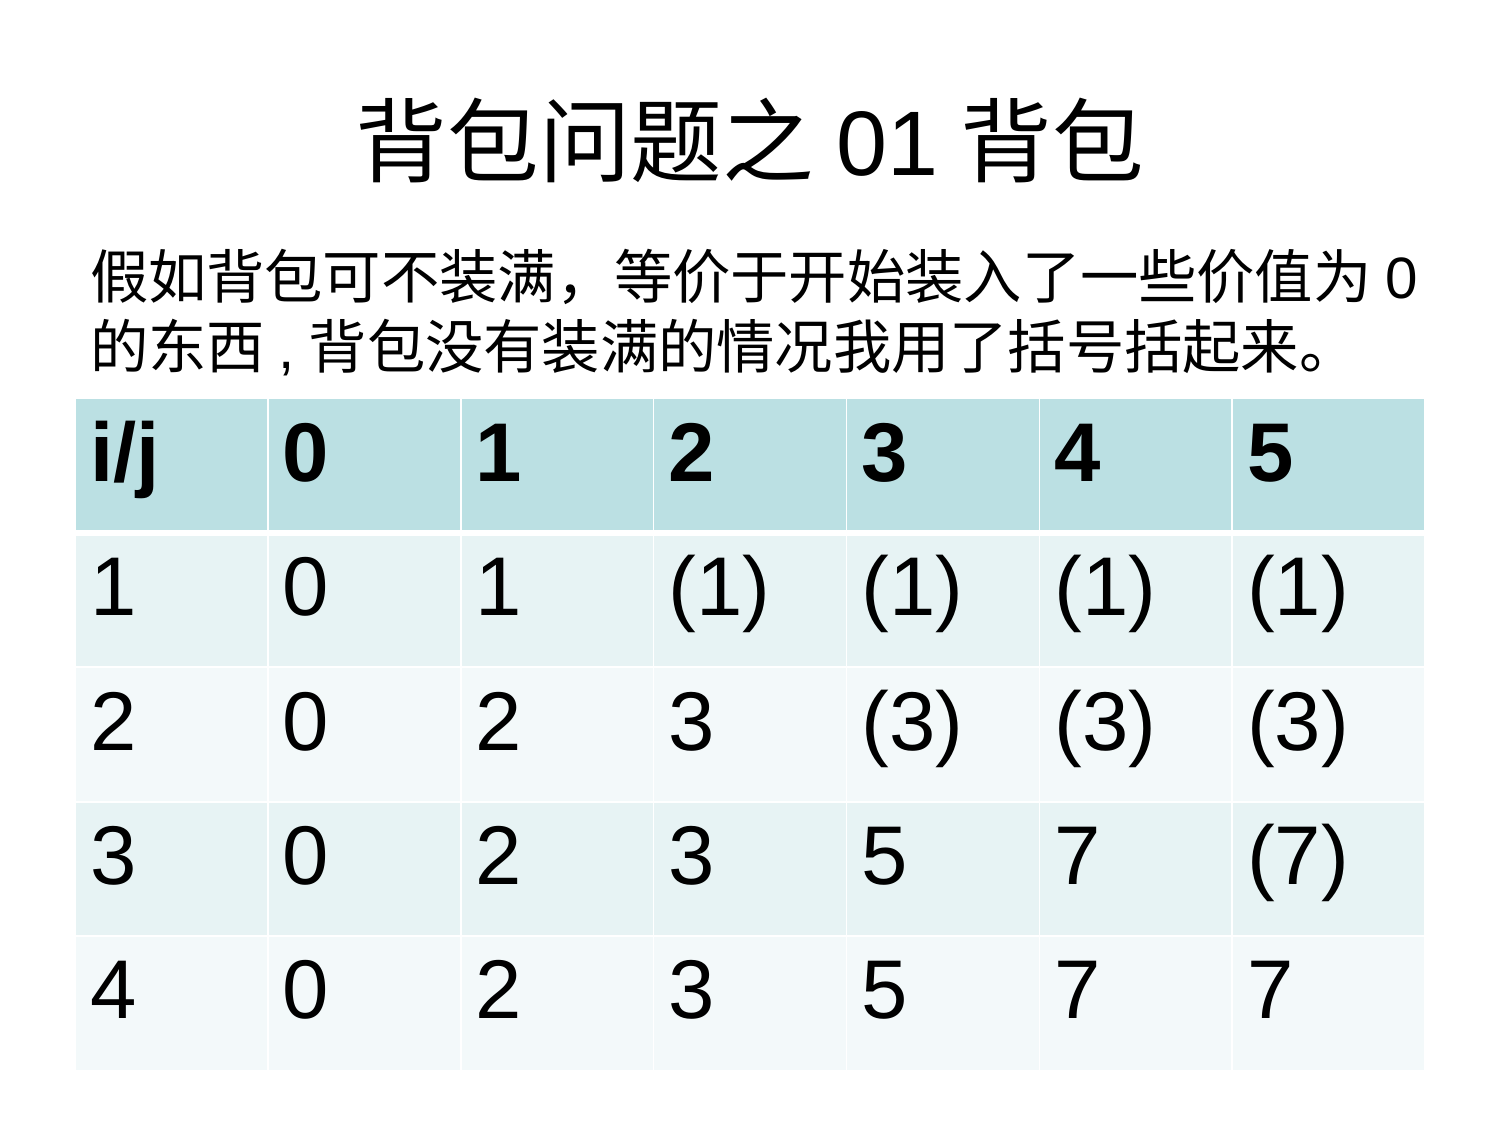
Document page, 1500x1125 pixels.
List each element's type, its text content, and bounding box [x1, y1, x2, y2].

table_cell 1 [76, 536, 267, 666]
table_cell 0 [269, 536, 460, 666]
table_cell 4 [76, 937, 267, 1070]
table_cell 0 [269, 937, 460, 1070]
table_header i/j [76, 399, 267, 530]
table_cell 5 [847, 937, 1039, 1070]
table_cell 2 [76, 668, 267, 801]
table_cell 0 [269, 668, 460, 801]
table_cell (1) [654, 536, 846, 666]
table_cell (3) [847, 668, 1039, 801]
table_cell 3 [654, 668, 846, 801]
table_header 4 [1040, 399, 1231, 530]
table_header 2 [654, 399, 846, 530]
title 背包问题之01背包 [75, 45, 1425, 232]
table_header 0 [269, 399, 460, 530]
table_cell 7 [1233, 937, 1424, 1070]
table_cell (3) [1040, 668, 1231, 801]
table_cell 3 [654, 803, 846, 935]
table_cell 7 [1040, 803, 1231, 935]
table_header 3 [847, 399, 1039, 530]
table_cell (1) [1233, 536, 1424, 666]
table_cell (3) [1233, 668, 1424, 801]
table_cell 2 [462, 668, 653, 801]
table_cell 7 [1040, 937, 1231, 1070]
table_cell (1) [1040, 536, 1231, 666]
table_header 5 [1233, 399, 1424, 530]
table_cell 0 [269, 803, 460, 935]
text_box 假如背包可不装满，等价于开始装入了一些价值为0的东西,背包没有装满的情况我用了括号括起来。 [74, 232, 1500, 388]
table_cell 2 [462, 937, 653, 1070]
table_header 1 [462, 399, 653, 530]
table_cell (1) [847, 536, 1039, 666]
table_cell 5 [847, 803, 1039, 935]
table_cell 1 [462, 536, 653, 666]
table_cell (7) [1233, 803, 1424, 935]
table_cell 3 [654, 937, 846, 1070]
table_cell 2 [462, 803, 653, 935]
table_cell 3 [76, 803, 267, 935]
